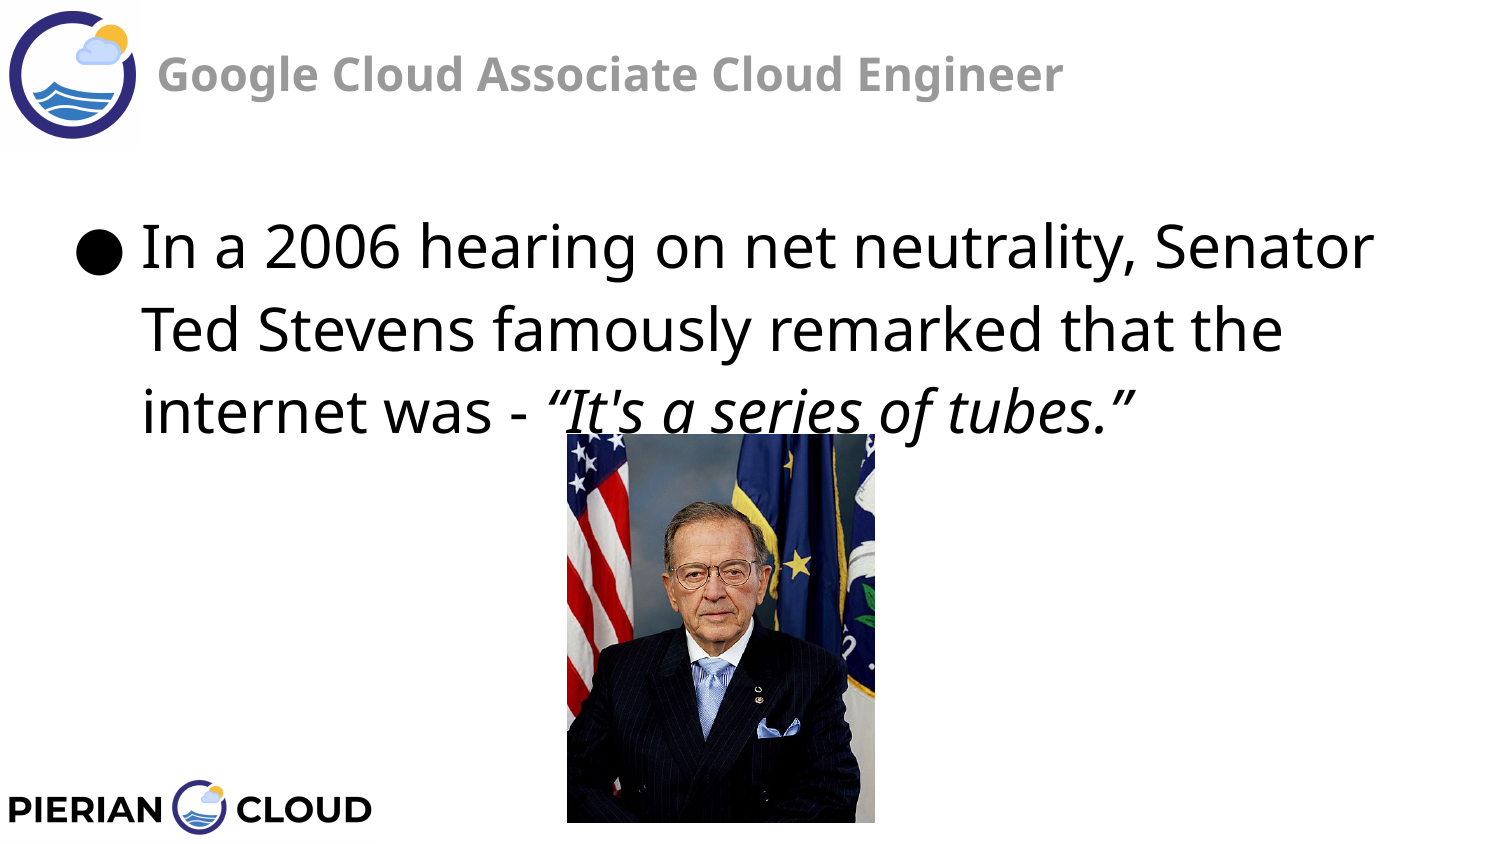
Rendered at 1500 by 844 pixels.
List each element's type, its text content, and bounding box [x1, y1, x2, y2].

picture [0, 0, 142, 146]
subtitle In a 2006 hearing on net neutrality, Senator Ted Stevens famously remarked that the internet was - “It's a series of tubes.” [51, 189, 1476, 750]
title Google Cloud Associate Cloud Engineer [146, 25, 1420, 120]
picture [0, 758, 375, 844]
picture [567, 434, 875, 824]
